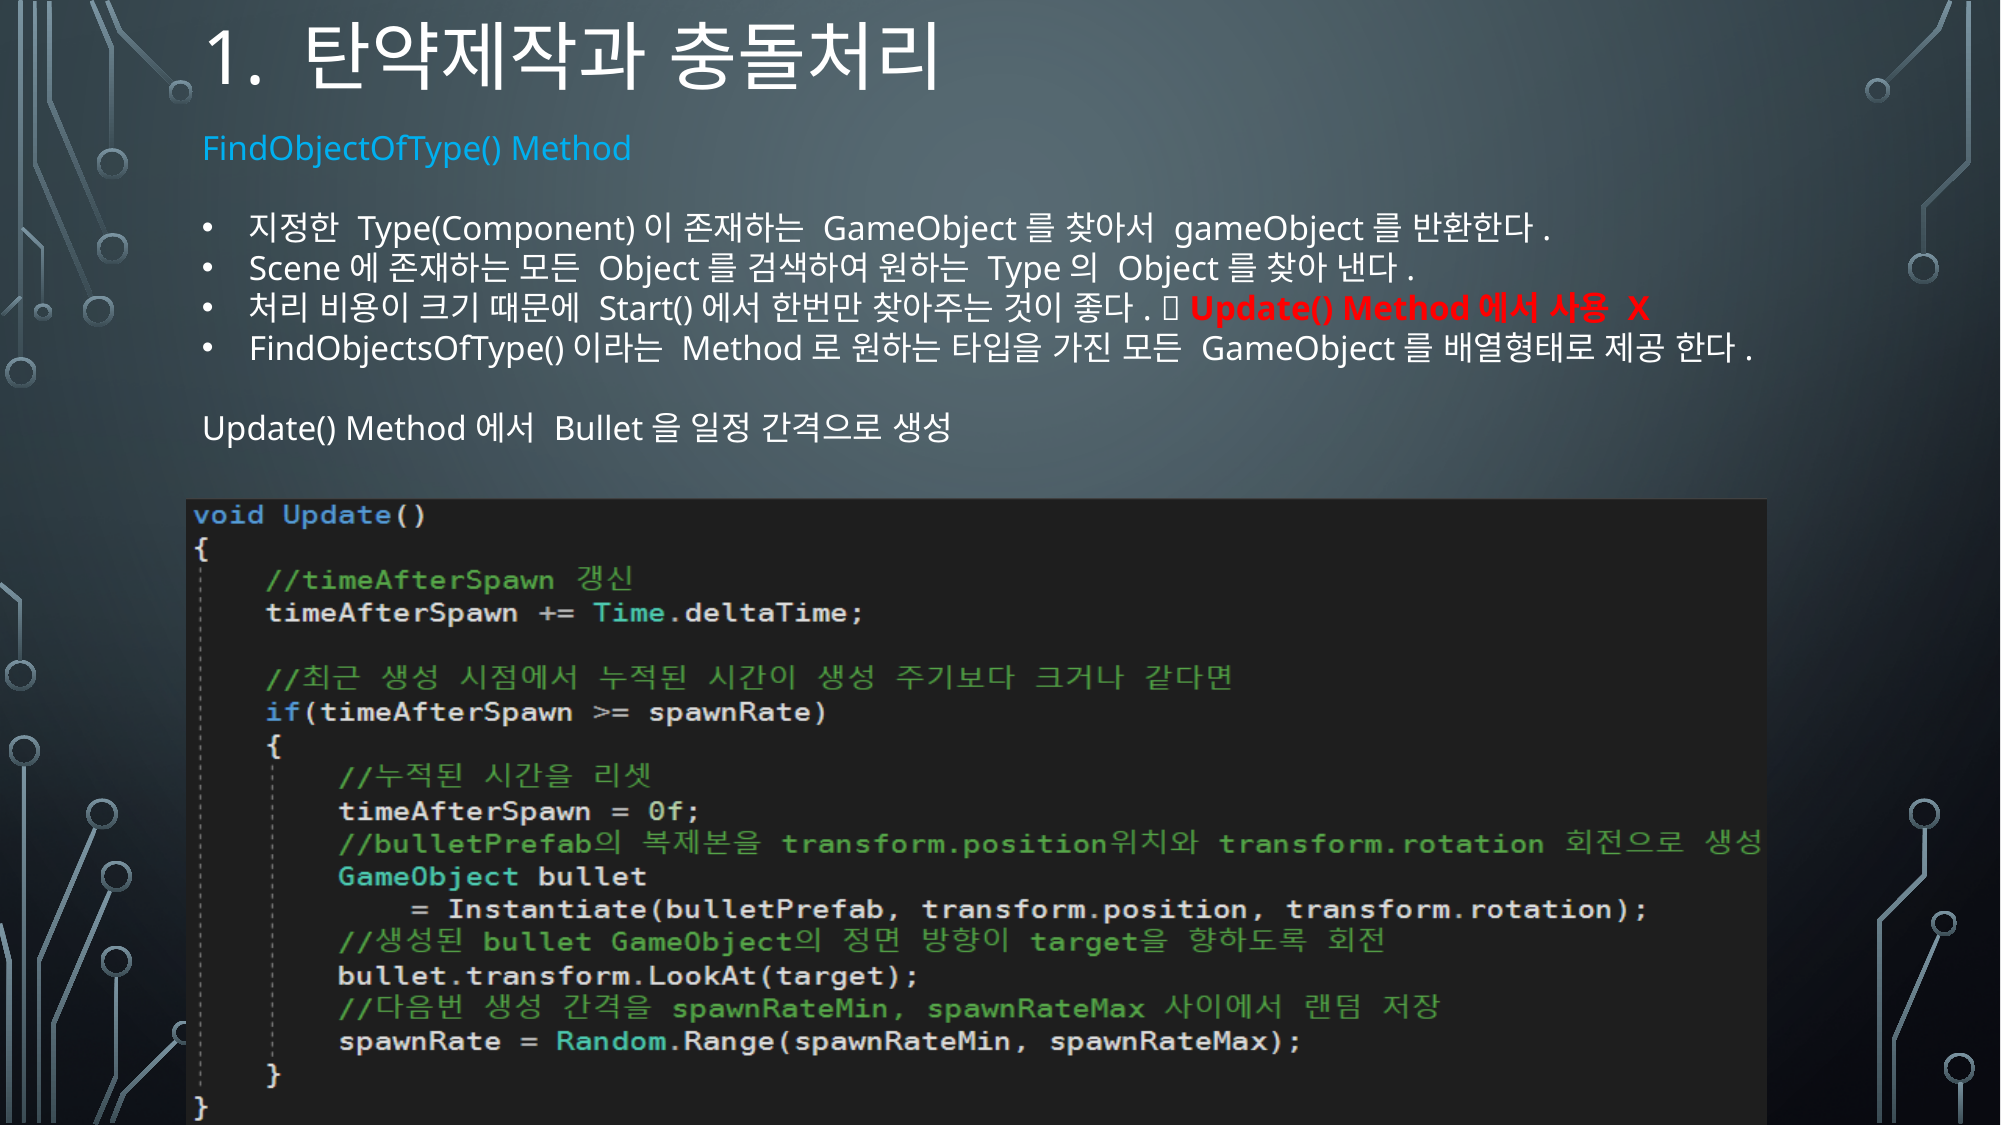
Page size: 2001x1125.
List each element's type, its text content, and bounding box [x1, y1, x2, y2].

picture [186, 498, 1767, 1125]
title 1. 탄약제작과 충돌처리 [187, 0, 1813, 121]
text_box FindObjectOfType() Method 지정한 Type(Component)이 존재하는 GameObject를 찾아서 gameObject를 반환한다. Scene에 존재하는 모든 Object를 검색하여 원하는 Type의 Object를 찾아 낸다. 처리 비용이 크기 때문에 Start()에서 한번만 찾아주는 것이 좋다.  Update() Method에서 사용 X FindObjectsOfType()이라는 Method로 원하는 타입을 가진 모든 GameObject를 배열형태로 제공 한다. Update() Method에서 Bullet을 일정 간격으로 생성 [187, 120, 1812, 455]
